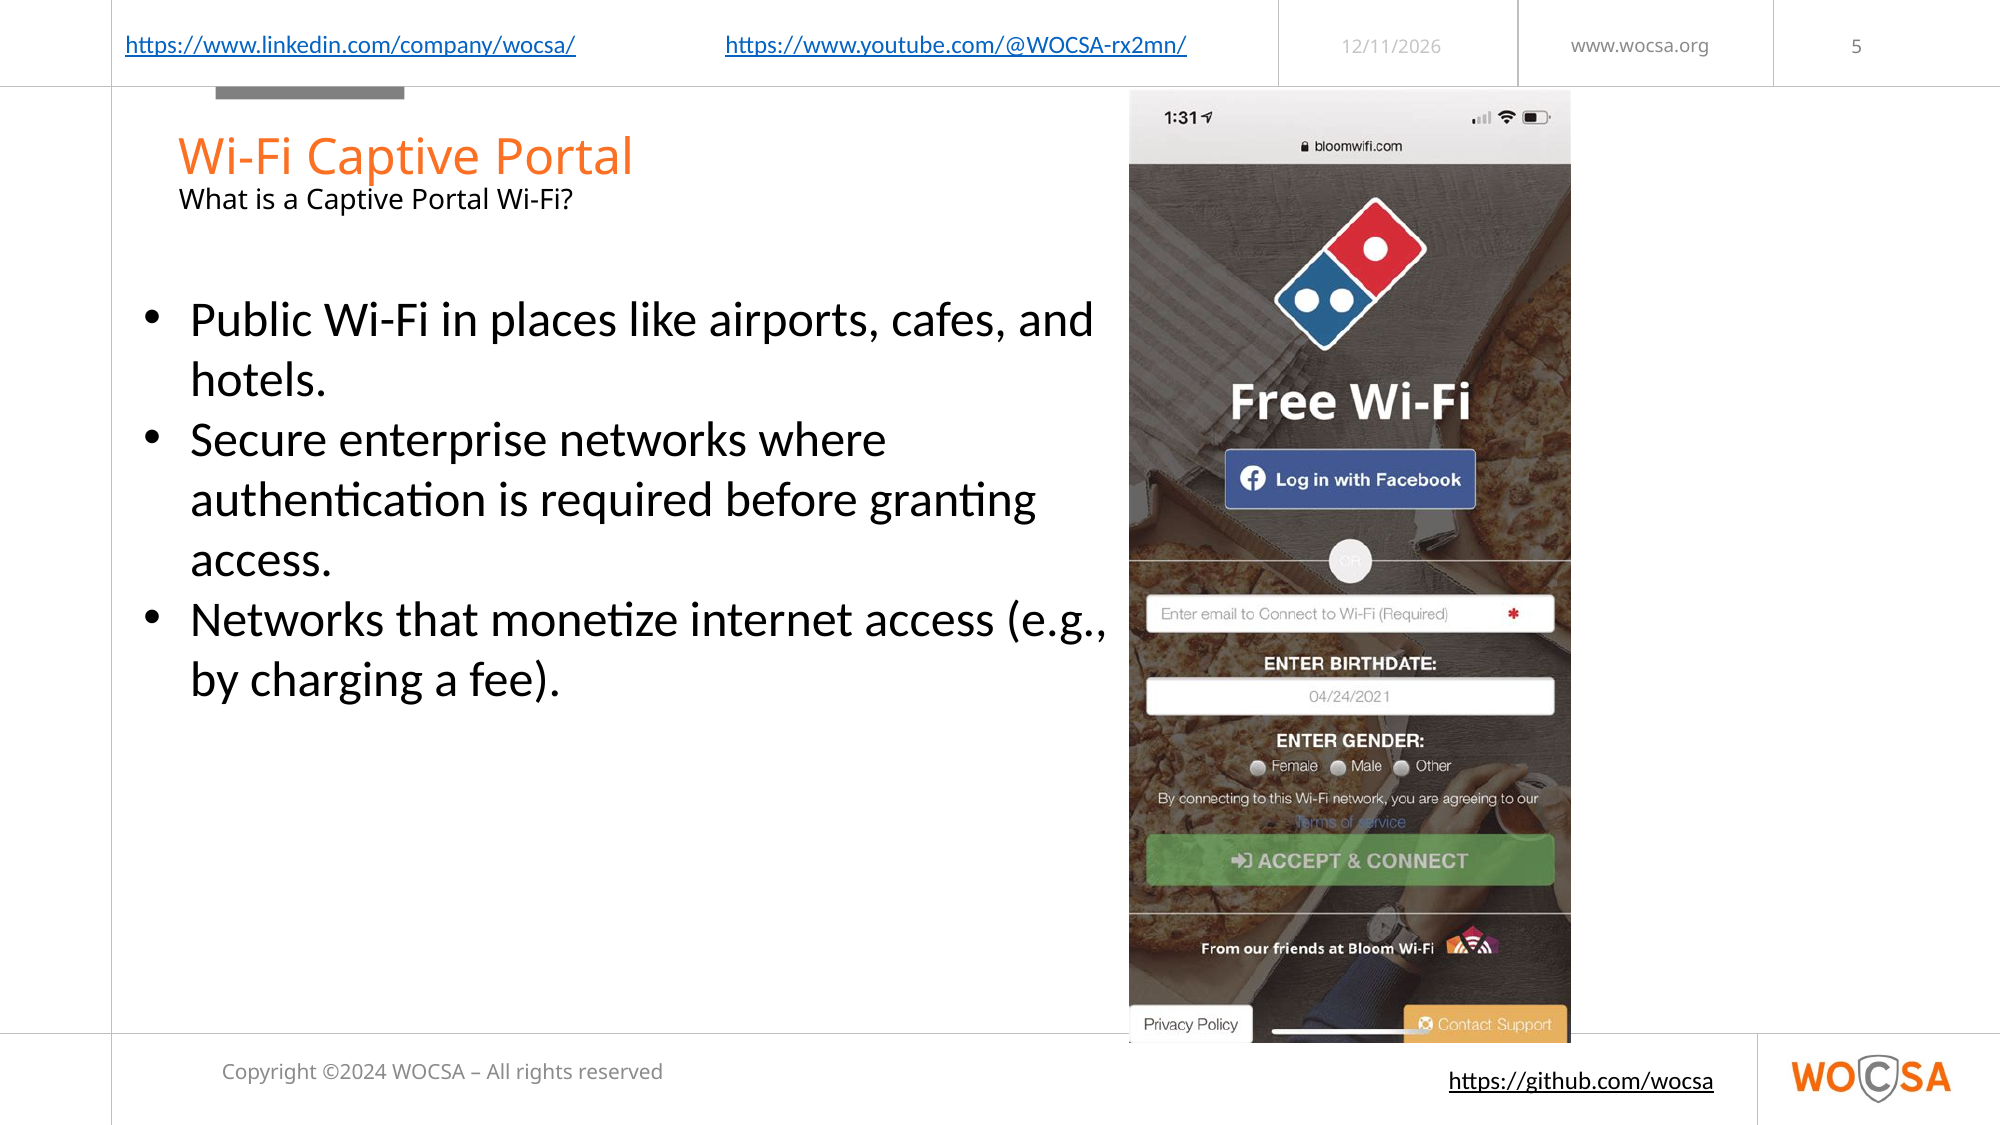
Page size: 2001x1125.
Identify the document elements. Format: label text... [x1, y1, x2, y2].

title Wi-Fi Captive Portal What is a Captive Portal Wi-Fi? [163, 122, 1129, 224]
text_box https://www.linkedin.com/company/wocsa/ https://www.youtube.com/@WOCSA-rx2mn/ [110, 21, 1280, 67]
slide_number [1280, 27, 1512, 67]
text_box Public Wi-Fi in places like airports, cafes, and hotels. Secure enterprise networks where authentication is required before granting access. Networks that monetize internet access (e.g., by charging a fee). [128, 279, 1129, 714]
picture [1129, 89, 1571, 1043]
text_box https://github.com/wocsa [1433, 1057, 1841, 1102]
footer Copyright ©2024 WOCSA – All rights reserved [110, 1042, 786, 1103]
picture [1787, 1050, 1955, 1107]
